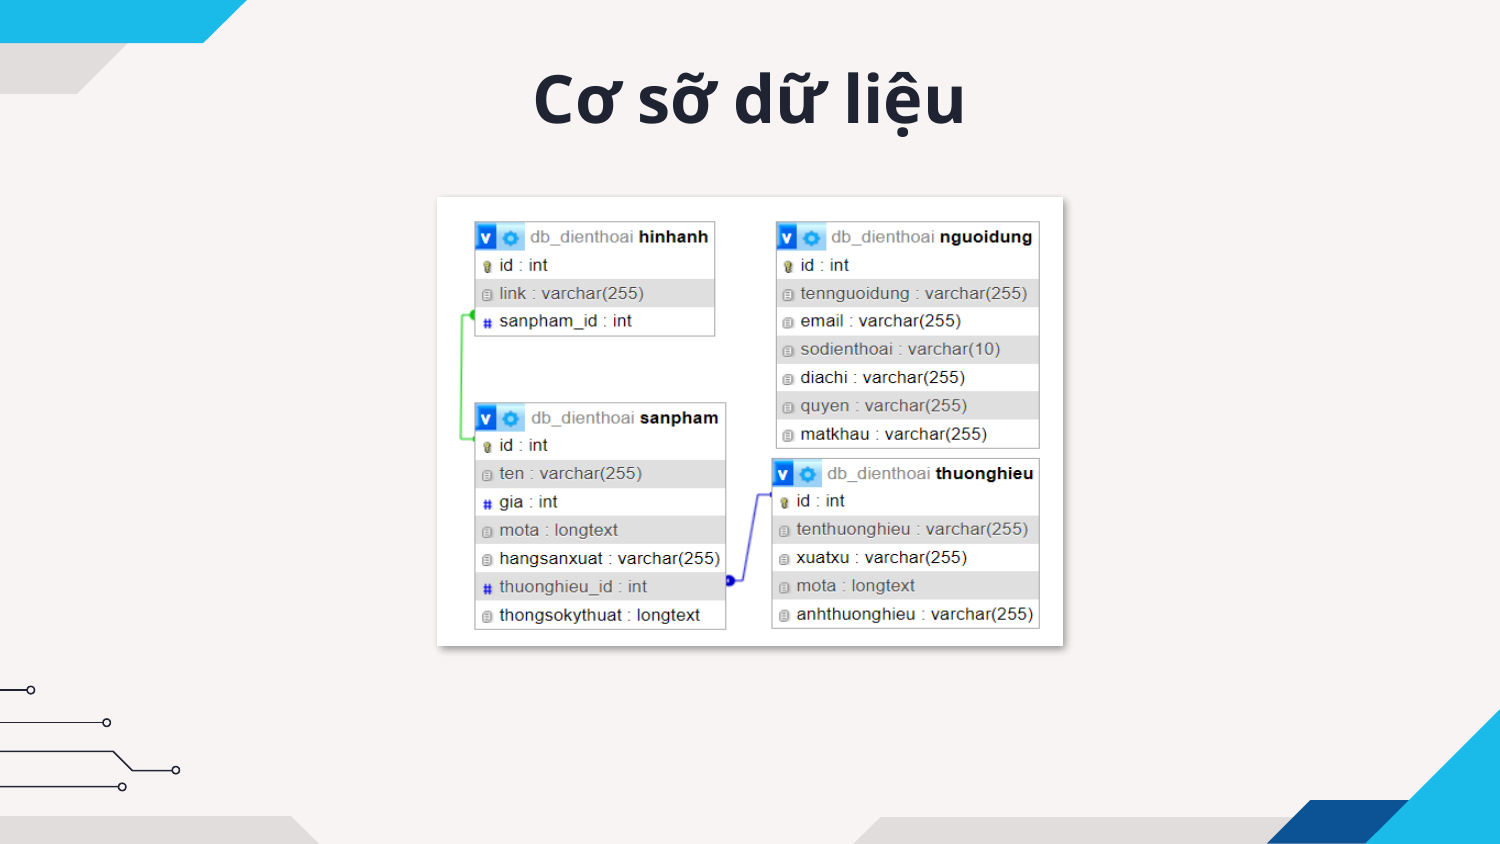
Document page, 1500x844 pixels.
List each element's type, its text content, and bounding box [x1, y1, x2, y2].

text_box Cơ sỡ dữ liệu [198, 41, 1302, 153]
picture [437, 197, 1063, 646]
